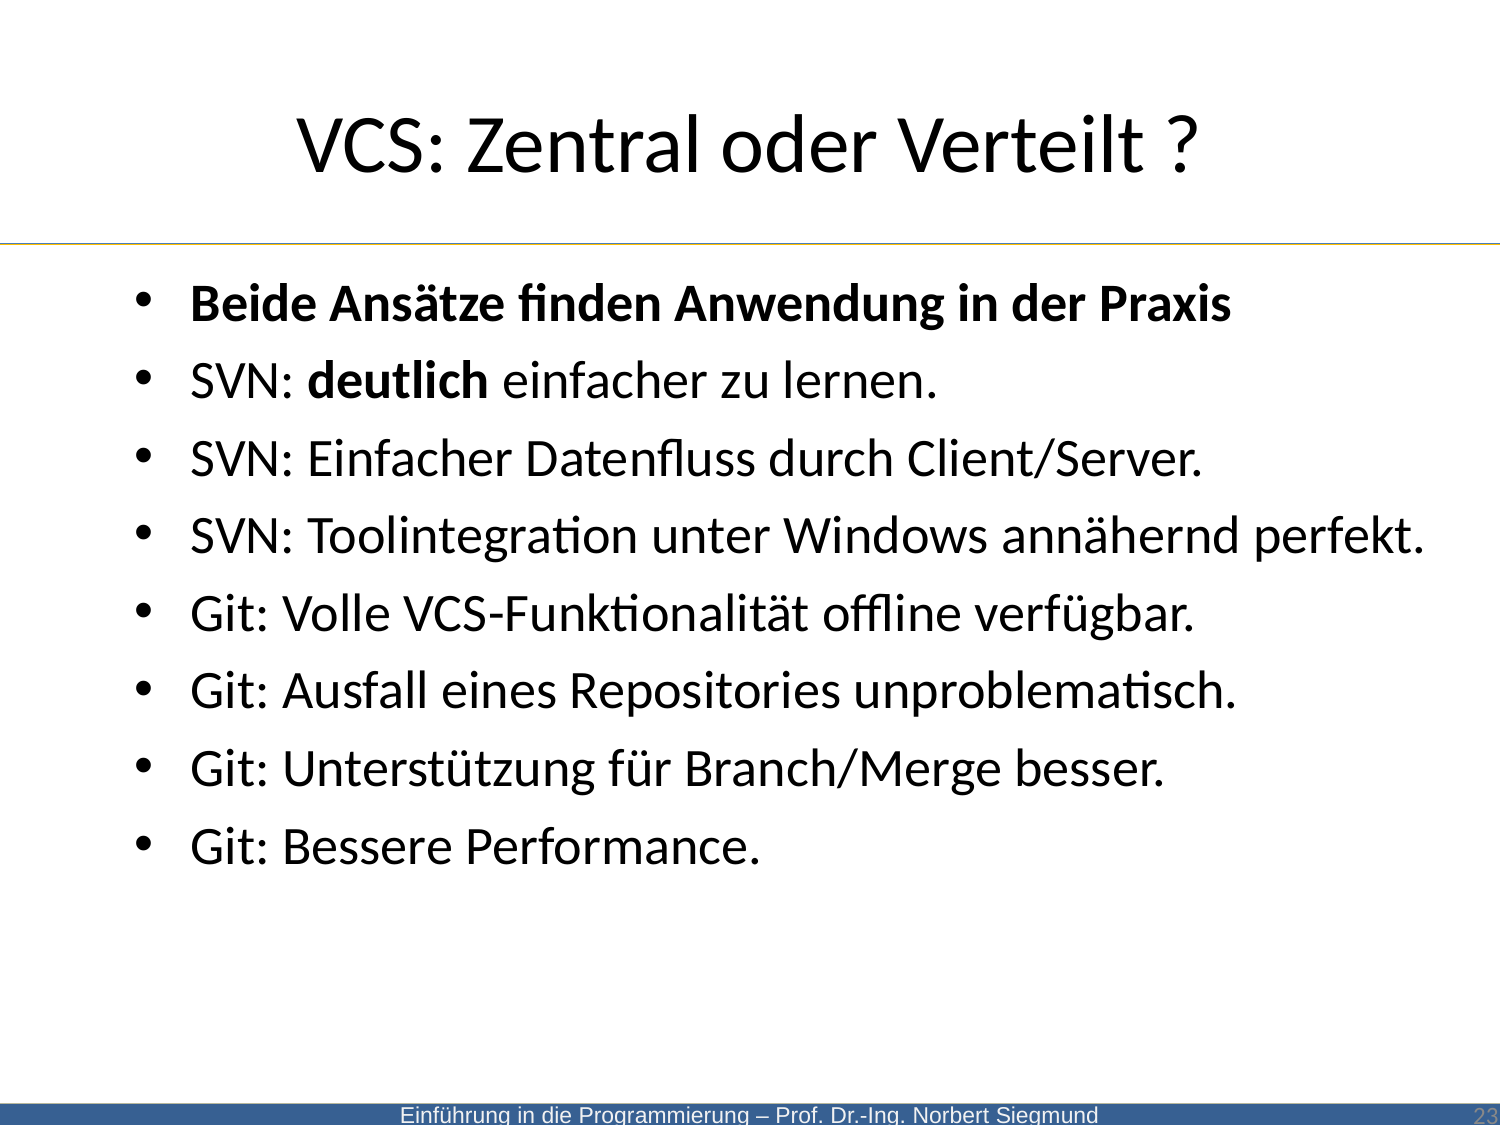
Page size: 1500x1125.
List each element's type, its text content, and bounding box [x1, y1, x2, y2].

text_box Beide Ansätze finden Anwendung in der Praxis SVN: deutlich einfacher zu lernen. SVN: Einfacher Datenfluss durch Client/Server. SVN: Toolintegration unter Windows annähernd perfekt. Git: Volle VCS-Funktionalität offline verfügbar. Git: Ausfall eines Repositories unproblematisch. Git: Unterstützung für Branch/Merge besser. Git: Bessere Performance. [134, 266, 1479, 1042]
slide_number 23 [1148, 1084, 1500, 1125]
title VCS: Zentral oder Verteilt ? [74, 44, 1426, 234]
